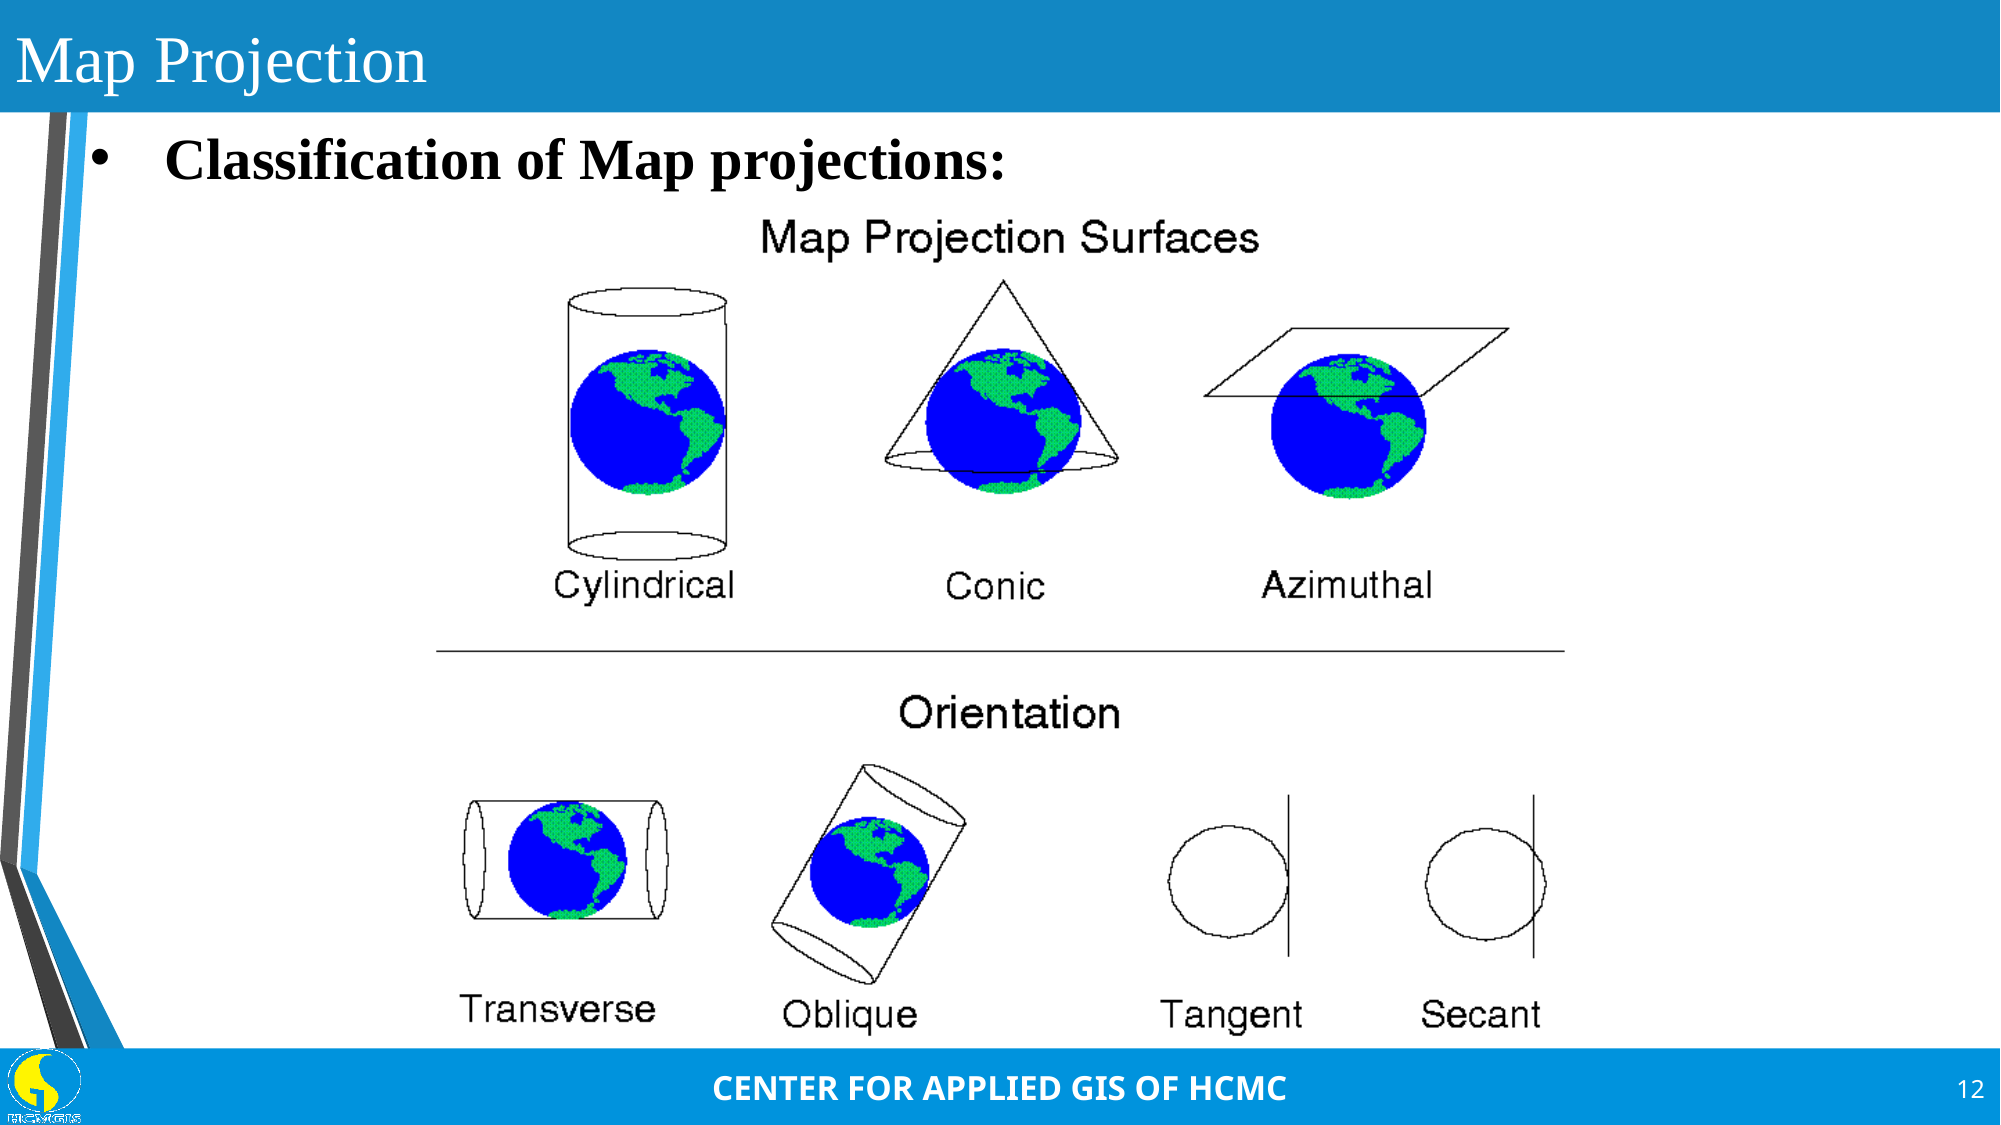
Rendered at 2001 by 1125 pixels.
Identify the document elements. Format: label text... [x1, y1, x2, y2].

picture [434, 199, 1565, 1043]
slide_number 12 [1899, 1060, 2000, 1121]
picture [15, 1055, 58, 1110]
text_box Classification of Map projections: [75, 114, 2000, 199]
title Map Projection [0, 0, 2000, 113]
